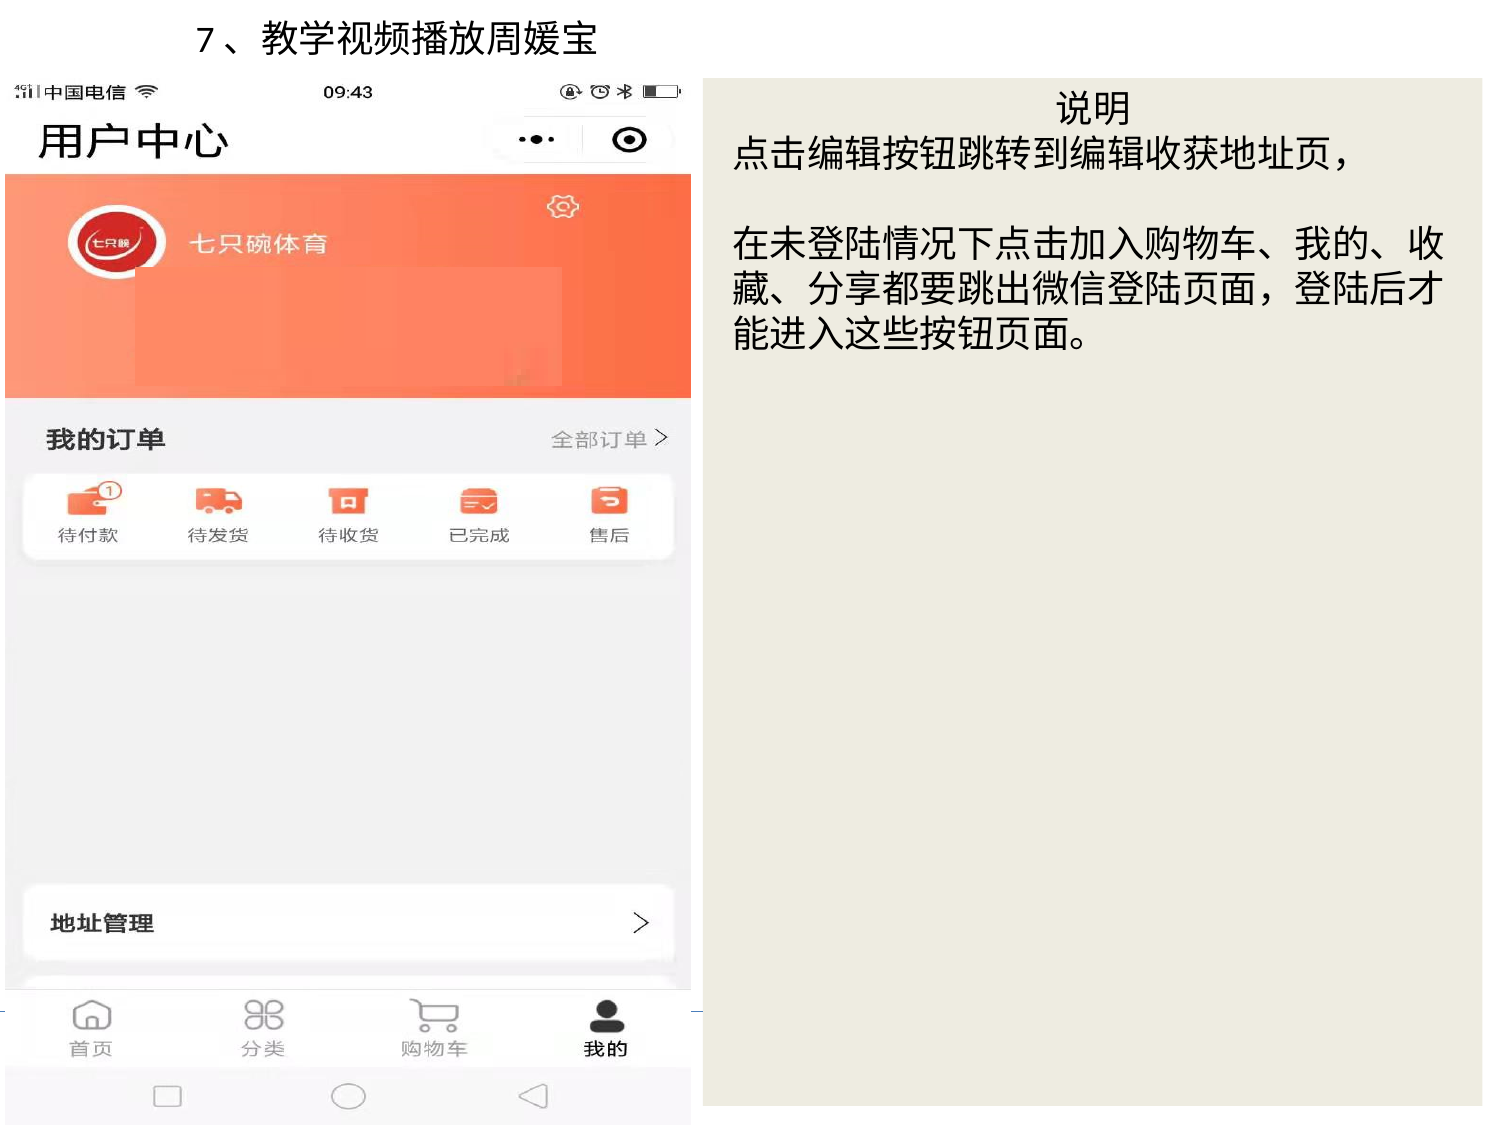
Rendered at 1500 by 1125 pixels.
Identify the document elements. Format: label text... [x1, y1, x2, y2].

picture [5, 77, 692, 1125]
subtitle [702, 78, 1483, 1106]
text_box 说明 点击编辑按钮跳转到编辑收获地址页， 在未登陆情况下点击加入购物车、我的、收藏、分享都要跳出微信登陆页面，登陆后才能进入这些按钮页面。 [717, 78, 1474, 408]
text_box 7、教学视频播放周媛宝 [180, 7, 614, 67]
